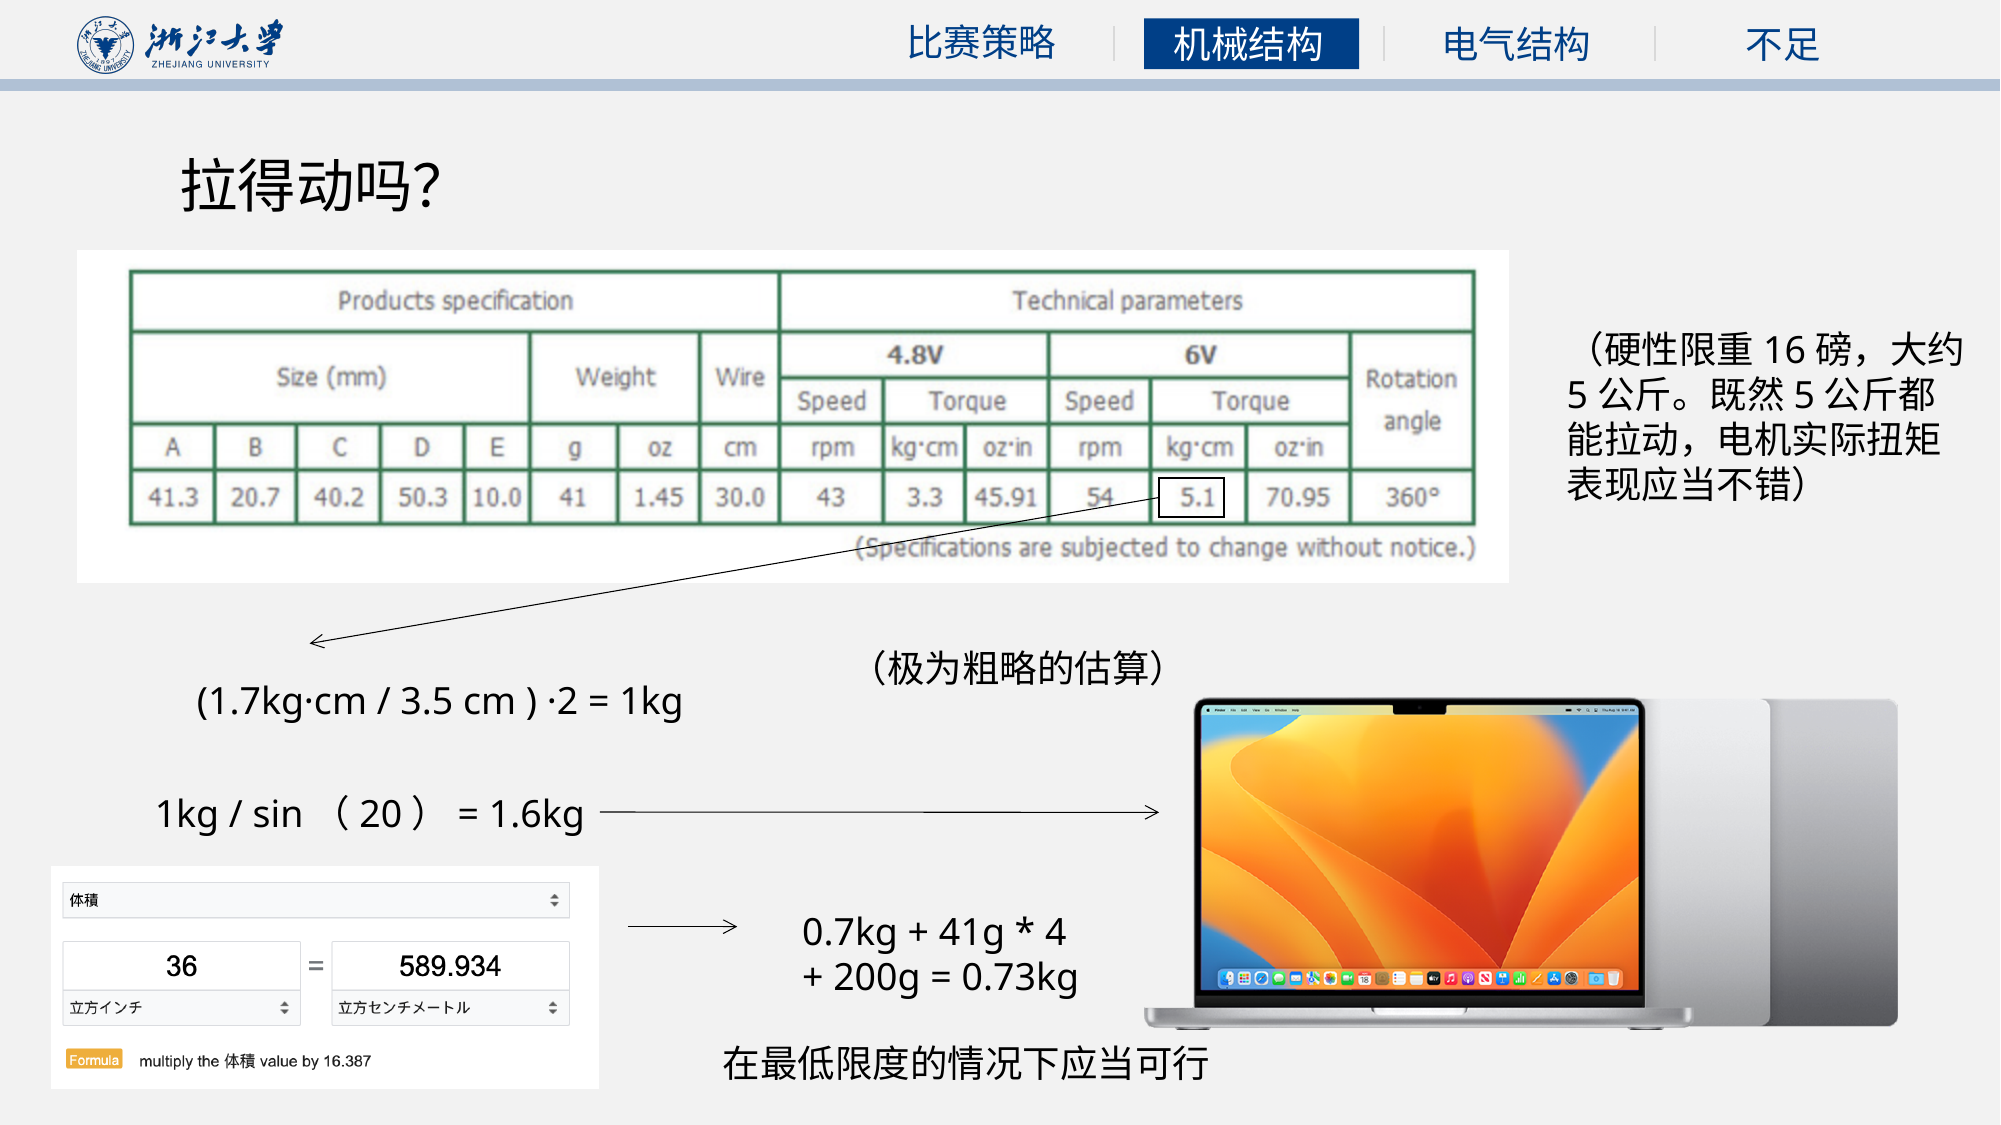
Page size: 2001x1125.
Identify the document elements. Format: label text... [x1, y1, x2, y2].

text_box [0, 78, 2000, 92]
picture [77, 250, 1509, 583]
text_box （硬性限重16磅，大约 5公斤。既然5公斤都 能拉动，电机实际扭矩 表现应当不错） [1551, 318, 1980, 513]
picture [51, 866, 599, 1089]
text_box (1.7kg·cm / 3.5 cm ) ·2 = 1kg [182, 670, 700, 730]
picture [1143, 697, 1898, 1030]
text_box （极为粗略的估算） [834, 637, 1203, 698]
text_box 1kg / sin（20）= 1.6kg [140, 782, 600, 842]
text_box 0.7kg + 41g * 4 + 200g = 0.73kg [787, 900, 1105, 1005]
text_box 在最低限度的情况下应当可行 [707, 1032, 1226, 1093]
text_box 拉得动吗？ [165, 141, 603, 227]
picture [77, 16, 283, 74]
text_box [309, 497, 1160, 644]
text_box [888, 11, 1877, 75]
